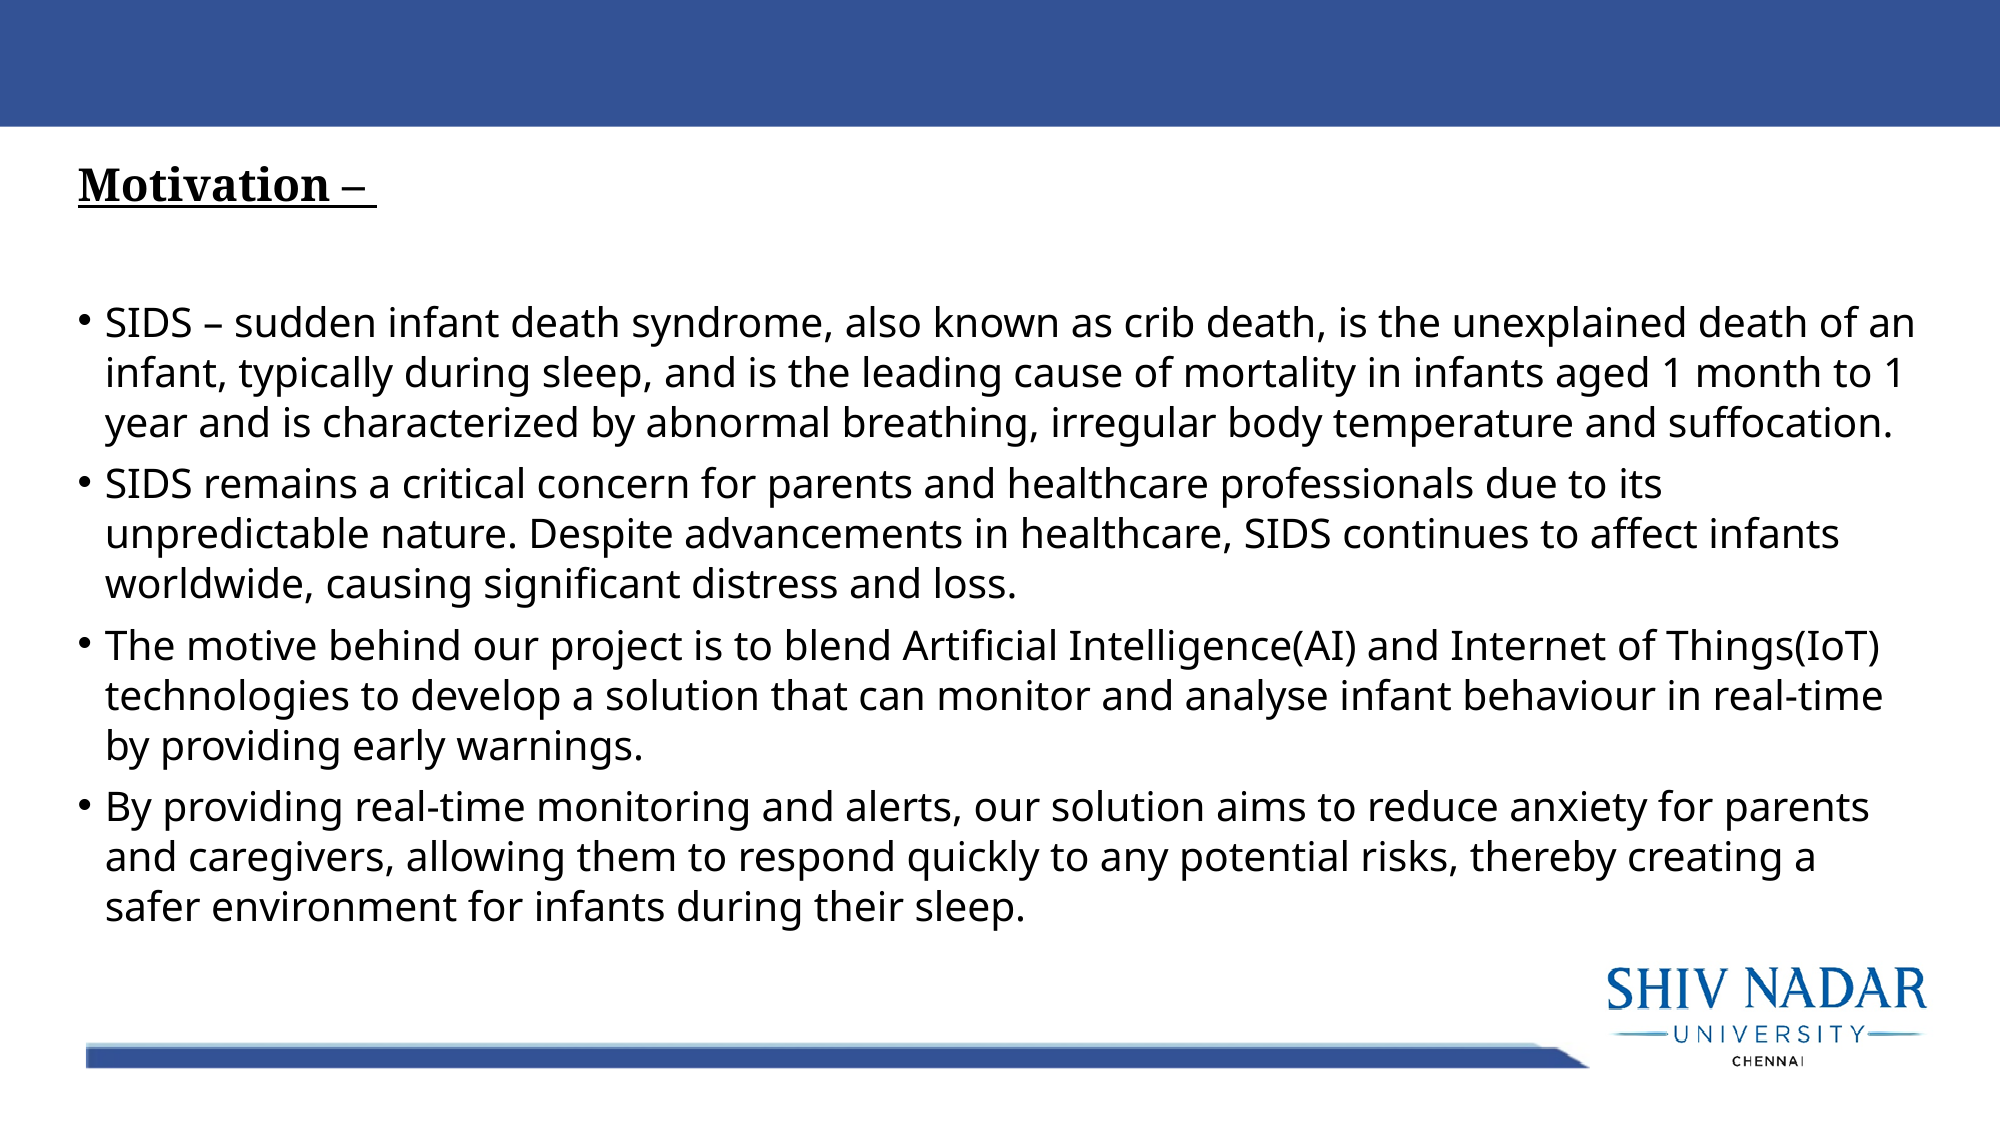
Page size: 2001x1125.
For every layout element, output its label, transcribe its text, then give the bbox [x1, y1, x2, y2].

picture [81, 940, 1946, 1079]
list Motivation – SIDS – sudden infant death syndrome, also known as crib death, is the unexplained death of an infant, typically during sleep, and is the leading cause of mortality in infants aged 1 month to 1 year and is characterized by abnormal breathing, irregular body temperature and suffocation. SIDS remains a critical concern for parents and healthcare professionals due to its unpredictable nature. Despite advancements in healthcare, SIDS continues to affect infants worldwide, causing significant distress and loss. The motive behind our project is to blend Artificial Intelligence(AI) and Internet of Things(IoT) technologies to develop a solution that can monitor and analyse infant behaviour in real-time by providing early warnings. By providing real-time monitoring and alerts, our solution aims to reduce anxiety for parents and caregivers, allowing them to respond quickly to any potential risks, thereby creating a safer environment for infants during their sleep. [62, 149, 1938, 968]
